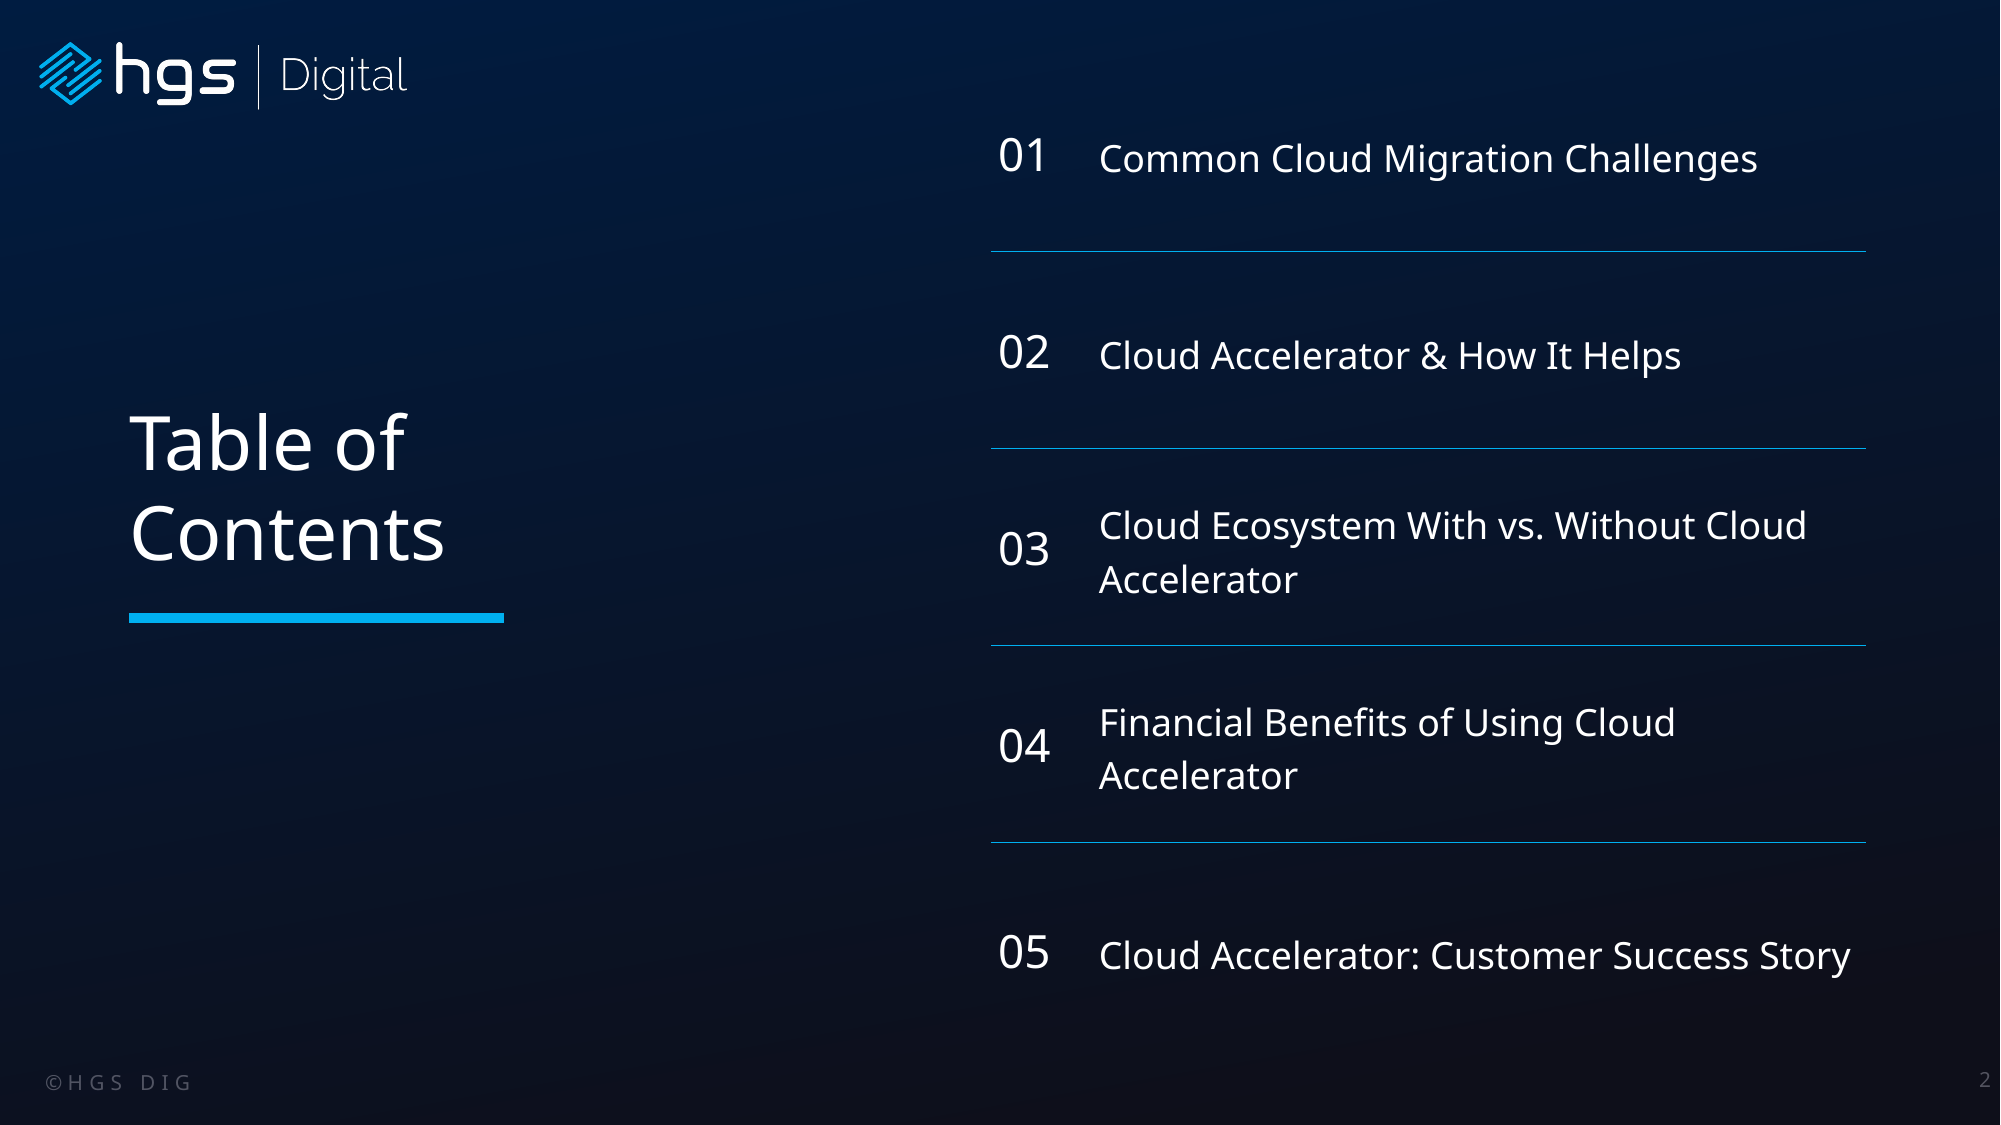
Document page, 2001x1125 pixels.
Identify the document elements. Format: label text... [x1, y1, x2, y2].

list 05 [974, 922, 1051, 978]
list Cloud Ecosystem With vs. Without Cloud Accelerator [1098, 494, 1886, 600]
list Common Cloud Migration Challenges [1098, 128, 1886, 179]
picture [39, 33, 434, 128]
list 02 [974, 322, 1051, 378]
list 04 [974, 715, 1051, 772]
list Cloud Accelerator: Customer Success Story [1098, 924, 1886, 975]
list Cloud Accelerator & How It Helps [1098, 325, 1886, 375]
list 03 [974, 519, 1051, 575]
list Financial Benefits of Using Cloud Accelerator [1098, 718, 1886, 769]
title Table of Contents [129, 394, 579, 576]
picture [39, 49, 89, 84]
list 01 [974, 125, 1051, 181]
